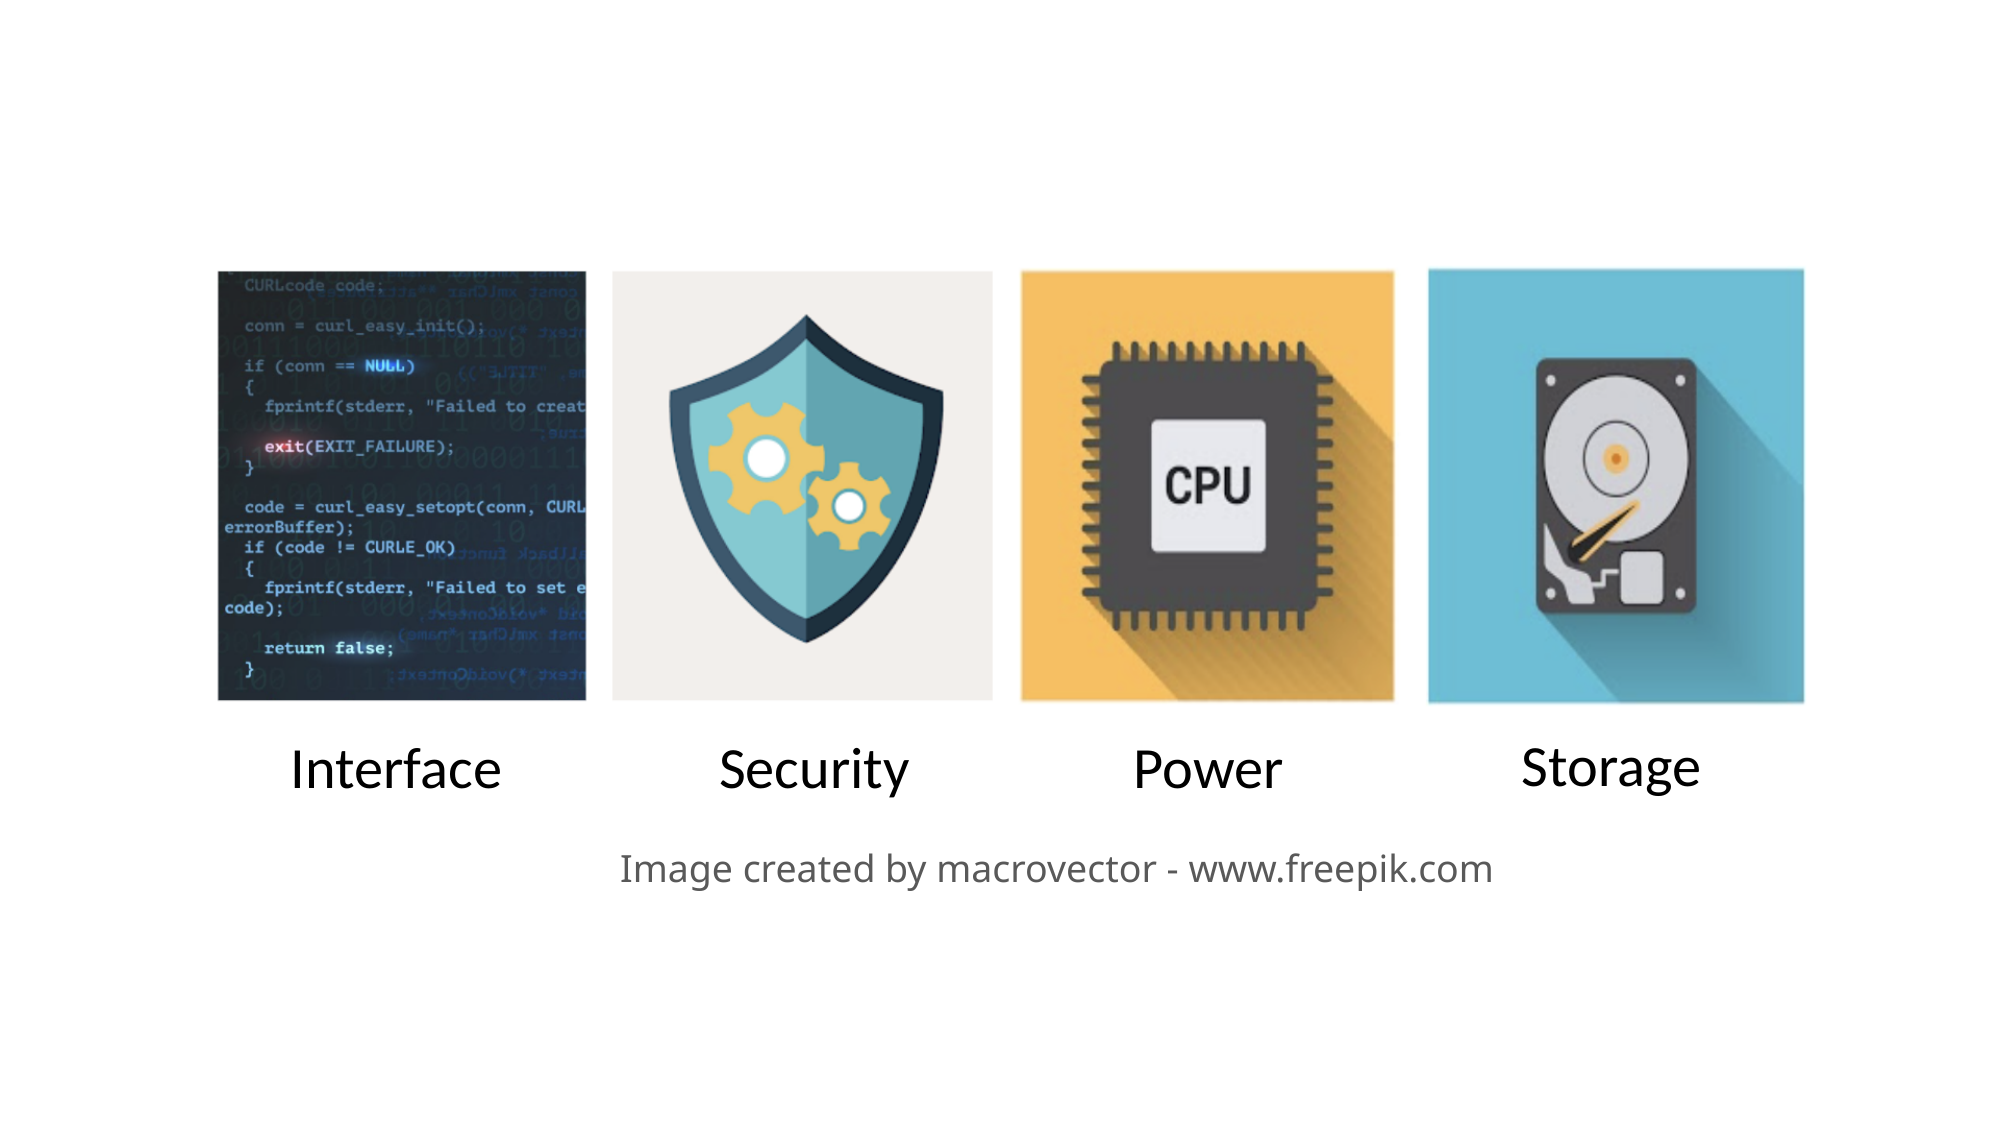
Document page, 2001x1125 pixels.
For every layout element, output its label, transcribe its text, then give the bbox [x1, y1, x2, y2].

text_box Security [704, 723, 925, 808]
text_box Power [1118, 723, 1299, 808]
text_box Storage [1506, 723, 1717, 806]
text_box Interface [276, 723, 518, 808]
picture [151, 236, 1848, 723]
text_box Image created by macrovector - www.freepik.com [605, 837, 1812, 988]
